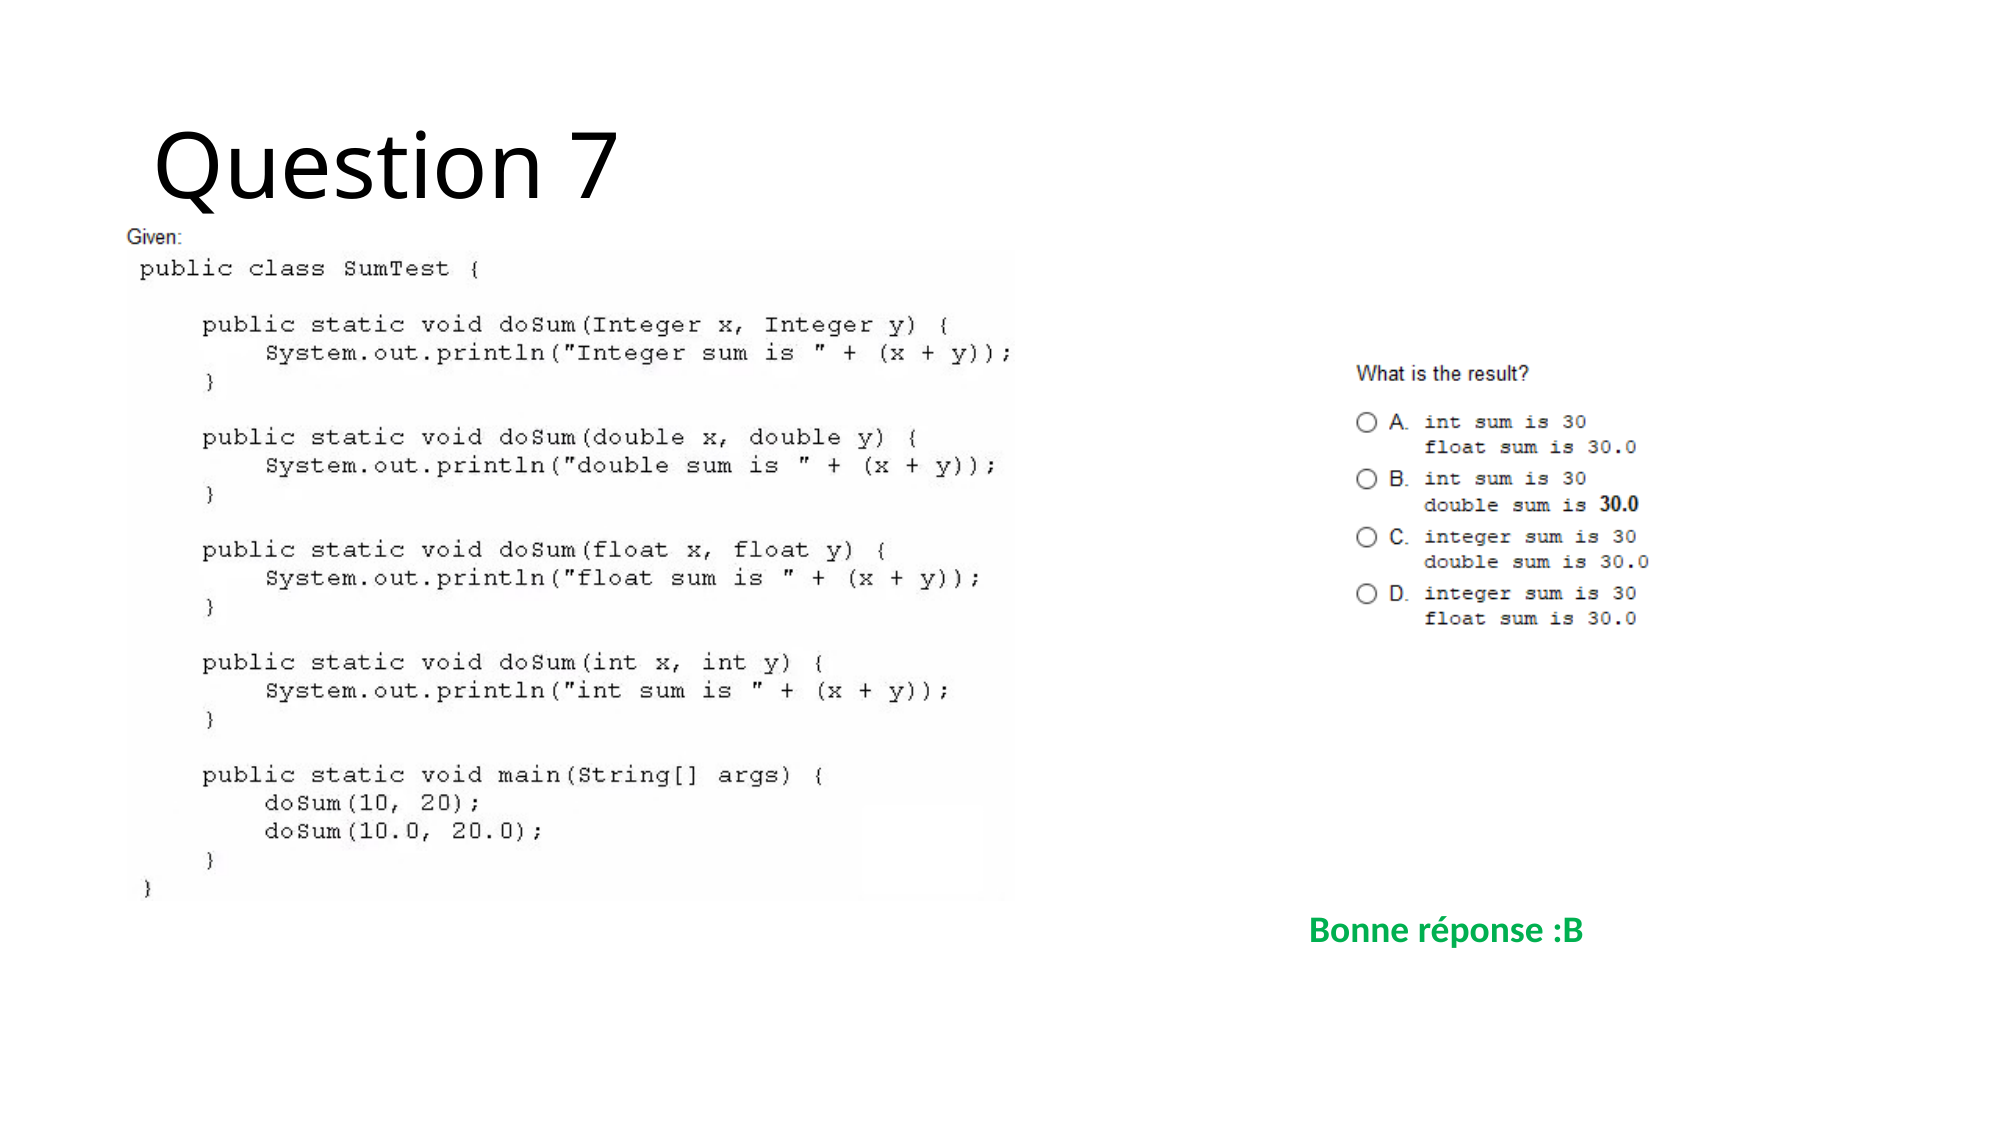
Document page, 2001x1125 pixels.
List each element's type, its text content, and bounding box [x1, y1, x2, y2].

picture [119, 224, 1015, 901]
text_box Bonne réponse :B [1294, 898, 1719, 958]
picture [1349, 359, 1664, 631]
title Question 7 [137, 59, 1863, 278]
